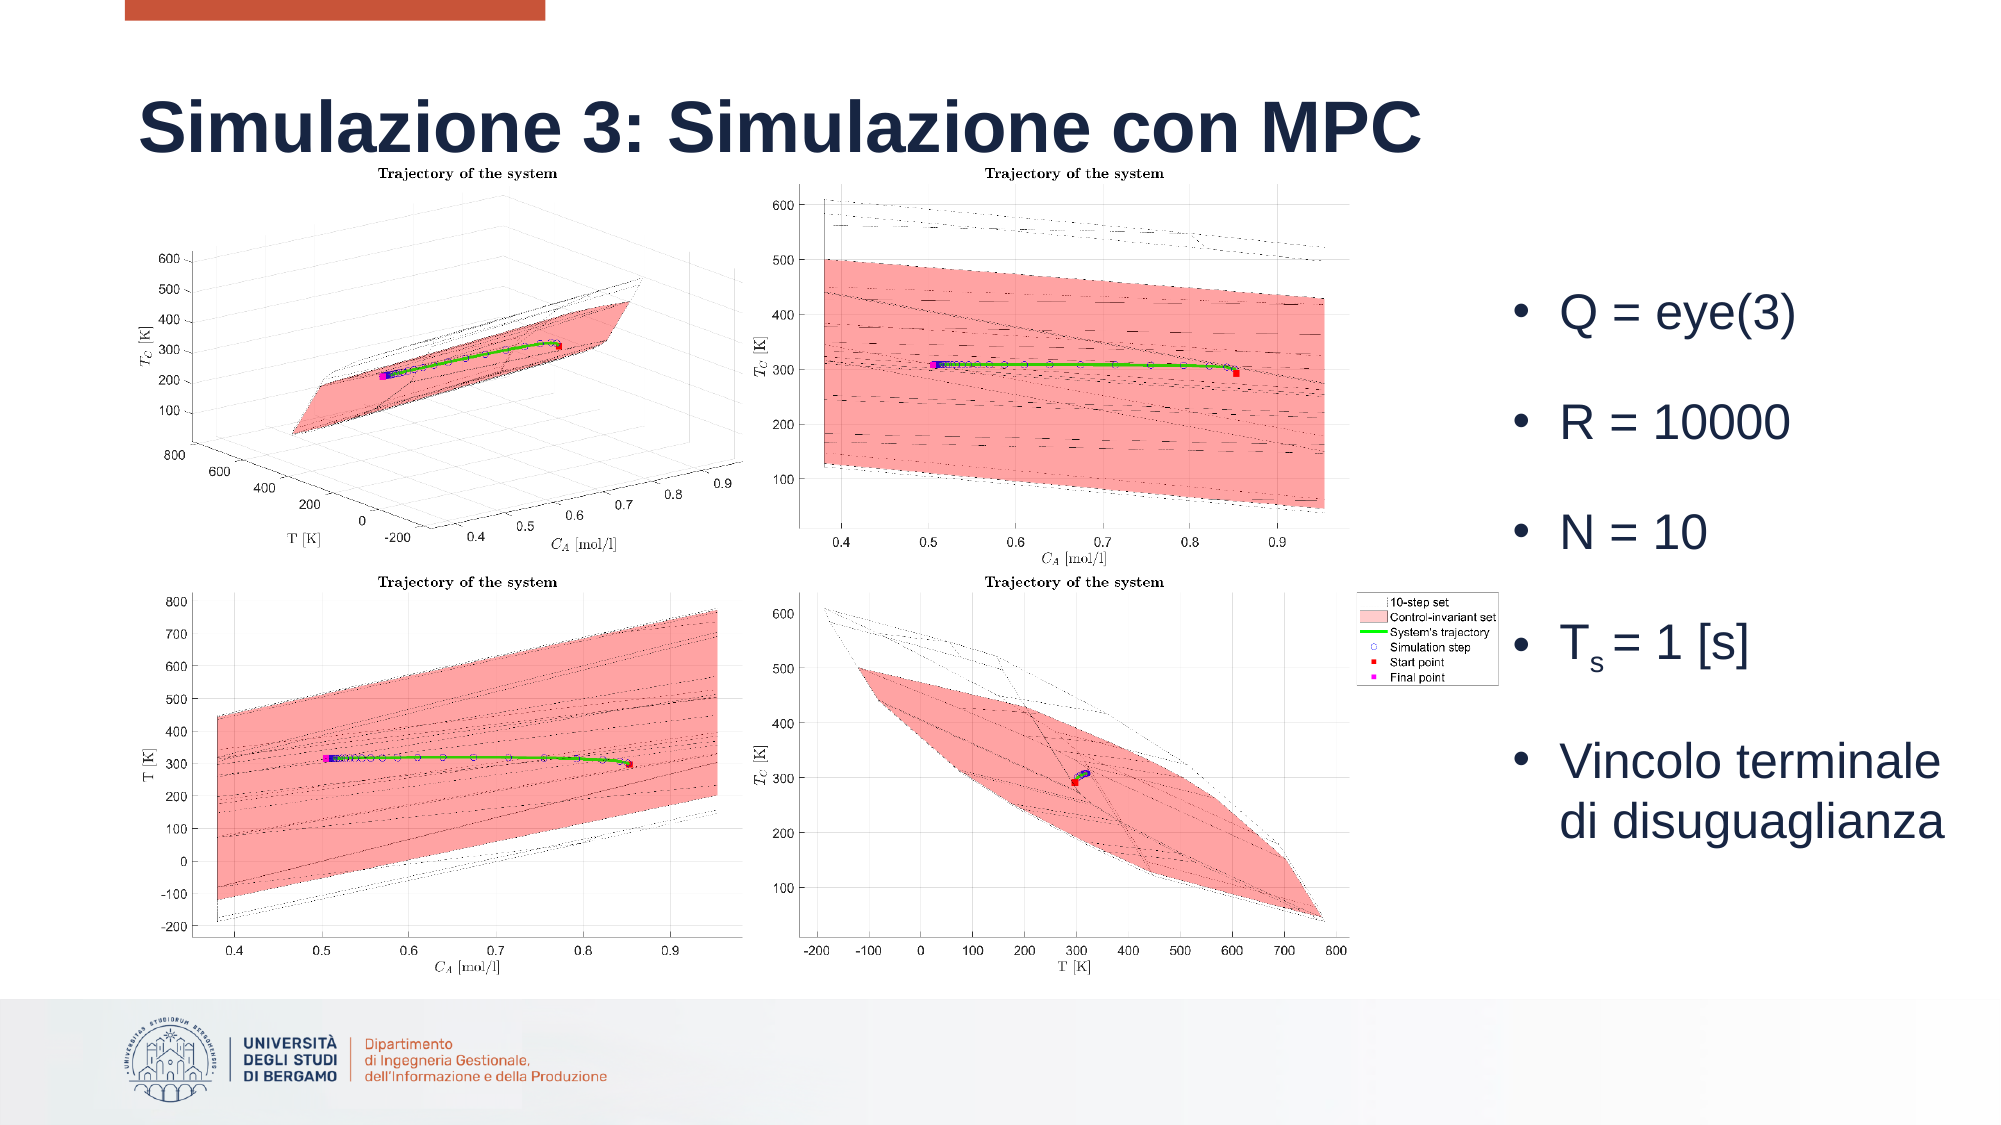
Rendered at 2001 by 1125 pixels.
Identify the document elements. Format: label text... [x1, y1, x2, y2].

picture [137, 167, 1500, 976]
list Q = eye(3) R = 10000 N = 10 Ts = 1 [s] Vincolo terminale di disuguaglianza [1512, 279, 1987, 846]
title Simulazione 3: Simulazione con MPC [138, 79, 1725, 168]
picture [0, 999, 2000, 1125]
